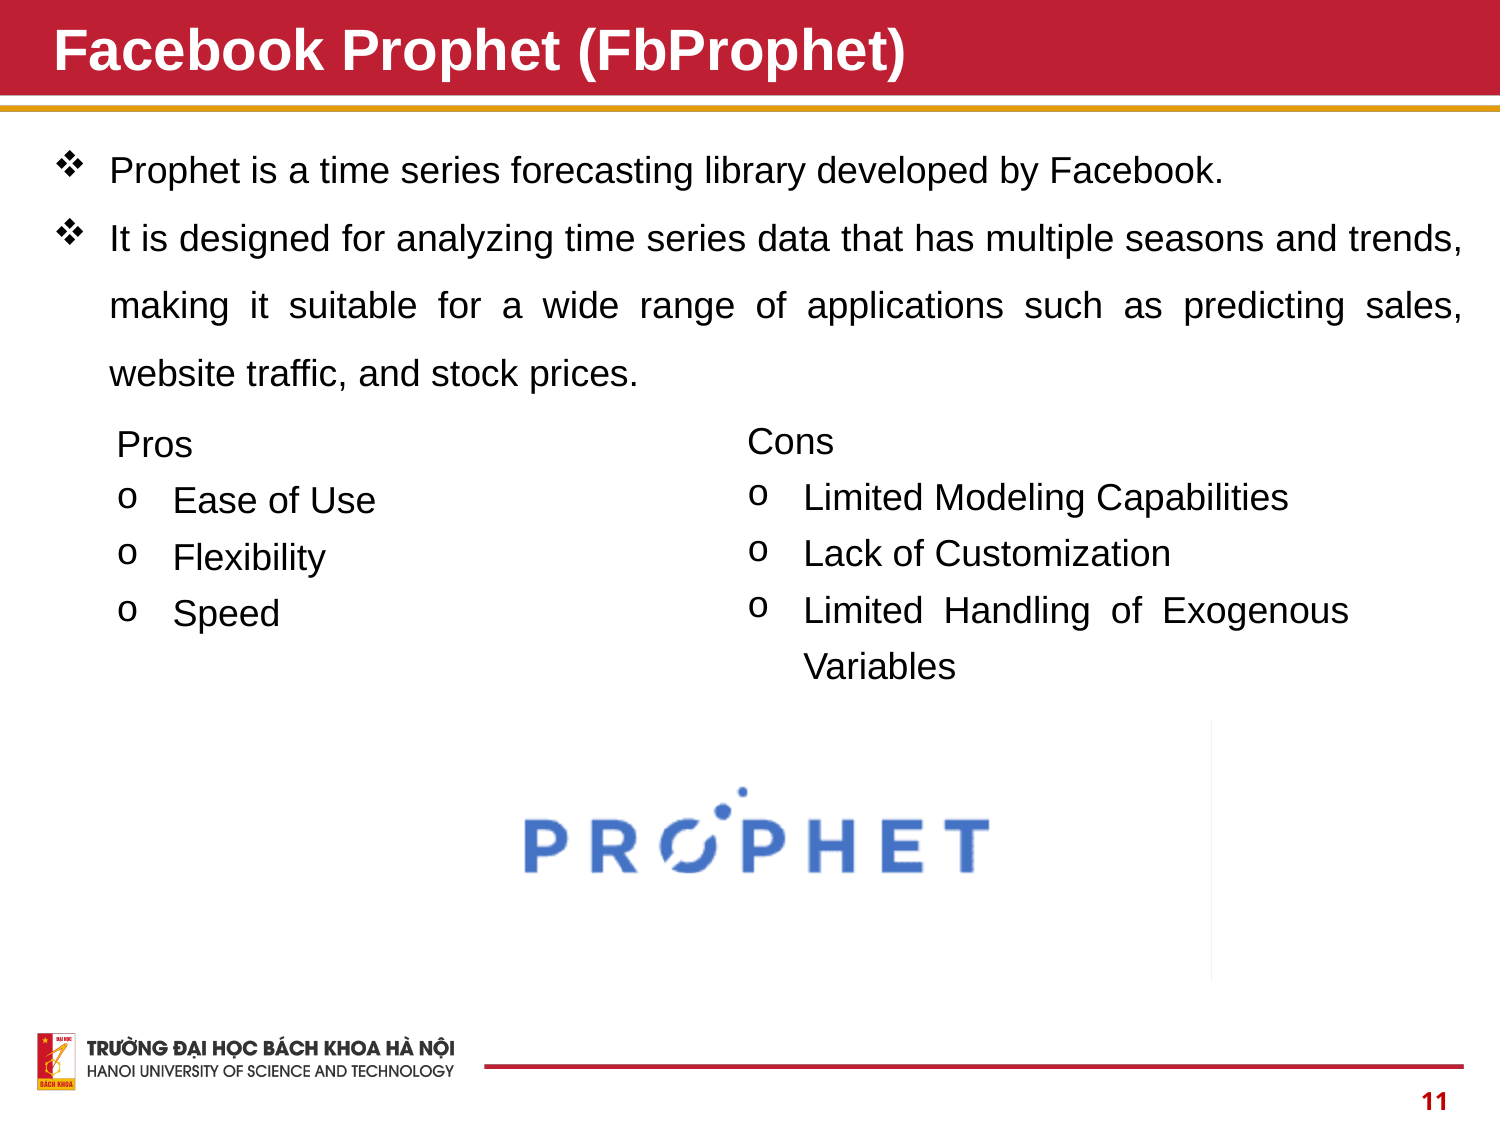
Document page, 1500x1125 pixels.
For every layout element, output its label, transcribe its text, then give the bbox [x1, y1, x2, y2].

title Facebook Prophet (FbProphet) [38, 12, 1462, 87]
text_box Prophet is a time series forecasting library developed by Facebook. It is designed for analyzing time series data that has multiple seasons and trends, making it suitable for a wide range of applications such as predicting sales, website traffic, and stock prices. [38, 116, 1479, 402]
picture [0, 0, 1500, 1125]
text_box Cons Limited Modeling Capabilities Lack of Customization Limited Handling of Exogenous Variables [732, 398, 1365, 751]
slide_number 11 [1126, 1078, 1464, 1125]
text_box Pros Ease of Use Flexibility Speed [101, 401, 732, 642]
